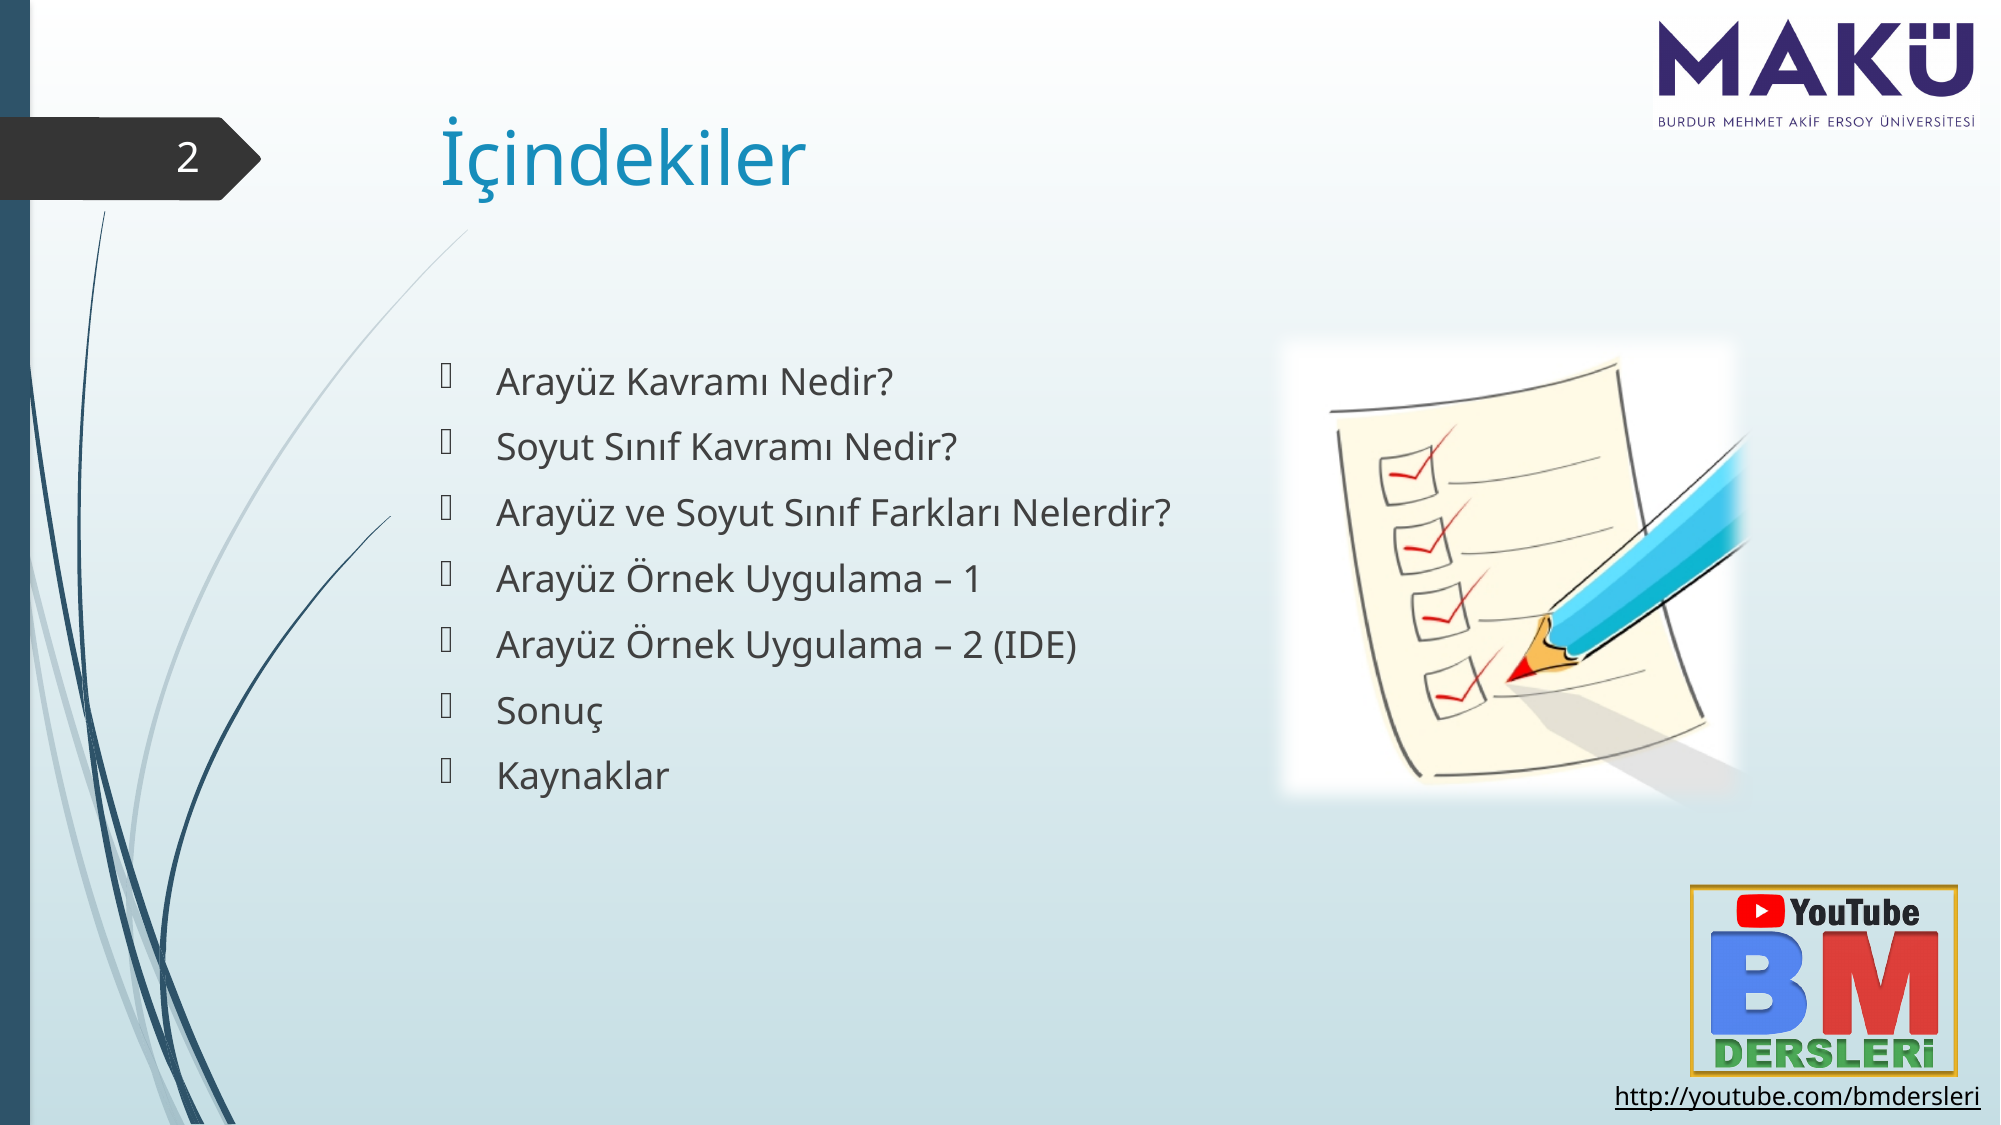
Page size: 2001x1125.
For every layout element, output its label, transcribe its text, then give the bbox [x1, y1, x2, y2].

picture [1262, 322, 1753, 813]
slide_number 2 [87, 129, 216, 190]
text_box http://youtube.com/bmdersleri [1570, 1073, 2000, 1123]
list Arayüz Kavramı Nedir? Soyut Sınıf Kavramı Nedir? Arayüz ve Soyut Sınıf Farkları Nelerdir? Arayüz Örnek Uygulama – 1 Arayüz Örnek Uygulama – 2 (IDE) Sonuç Kaynaklar [424, 350, 1888, 970]
picture [1677, 845, 1970, 1114]
title İçindekiler [425, 102, 1888, 313]
picture [1652, 16, 1981, 130]
